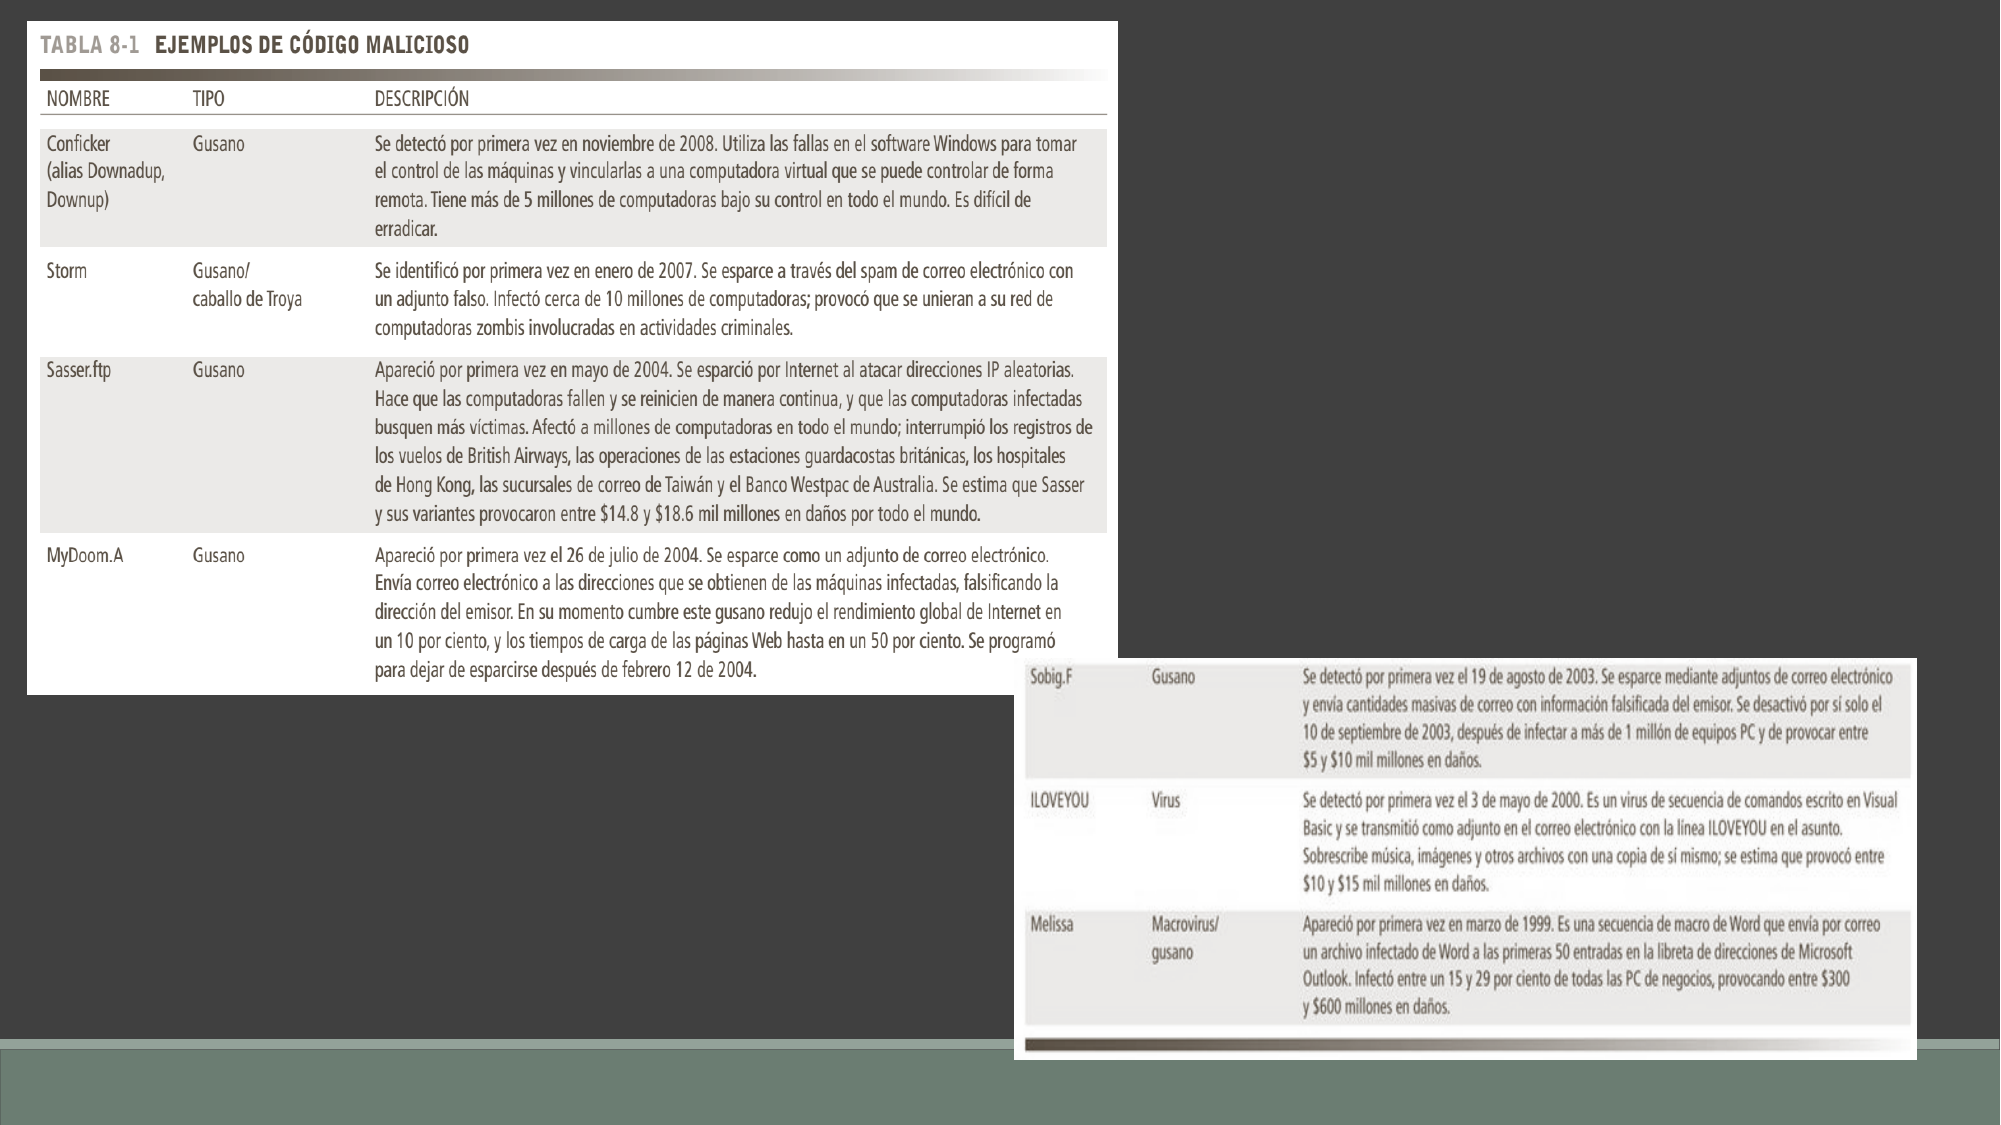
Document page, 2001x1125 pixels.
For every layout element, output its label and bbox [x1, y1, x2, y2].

picture [26, 20, 1917, 1060]
